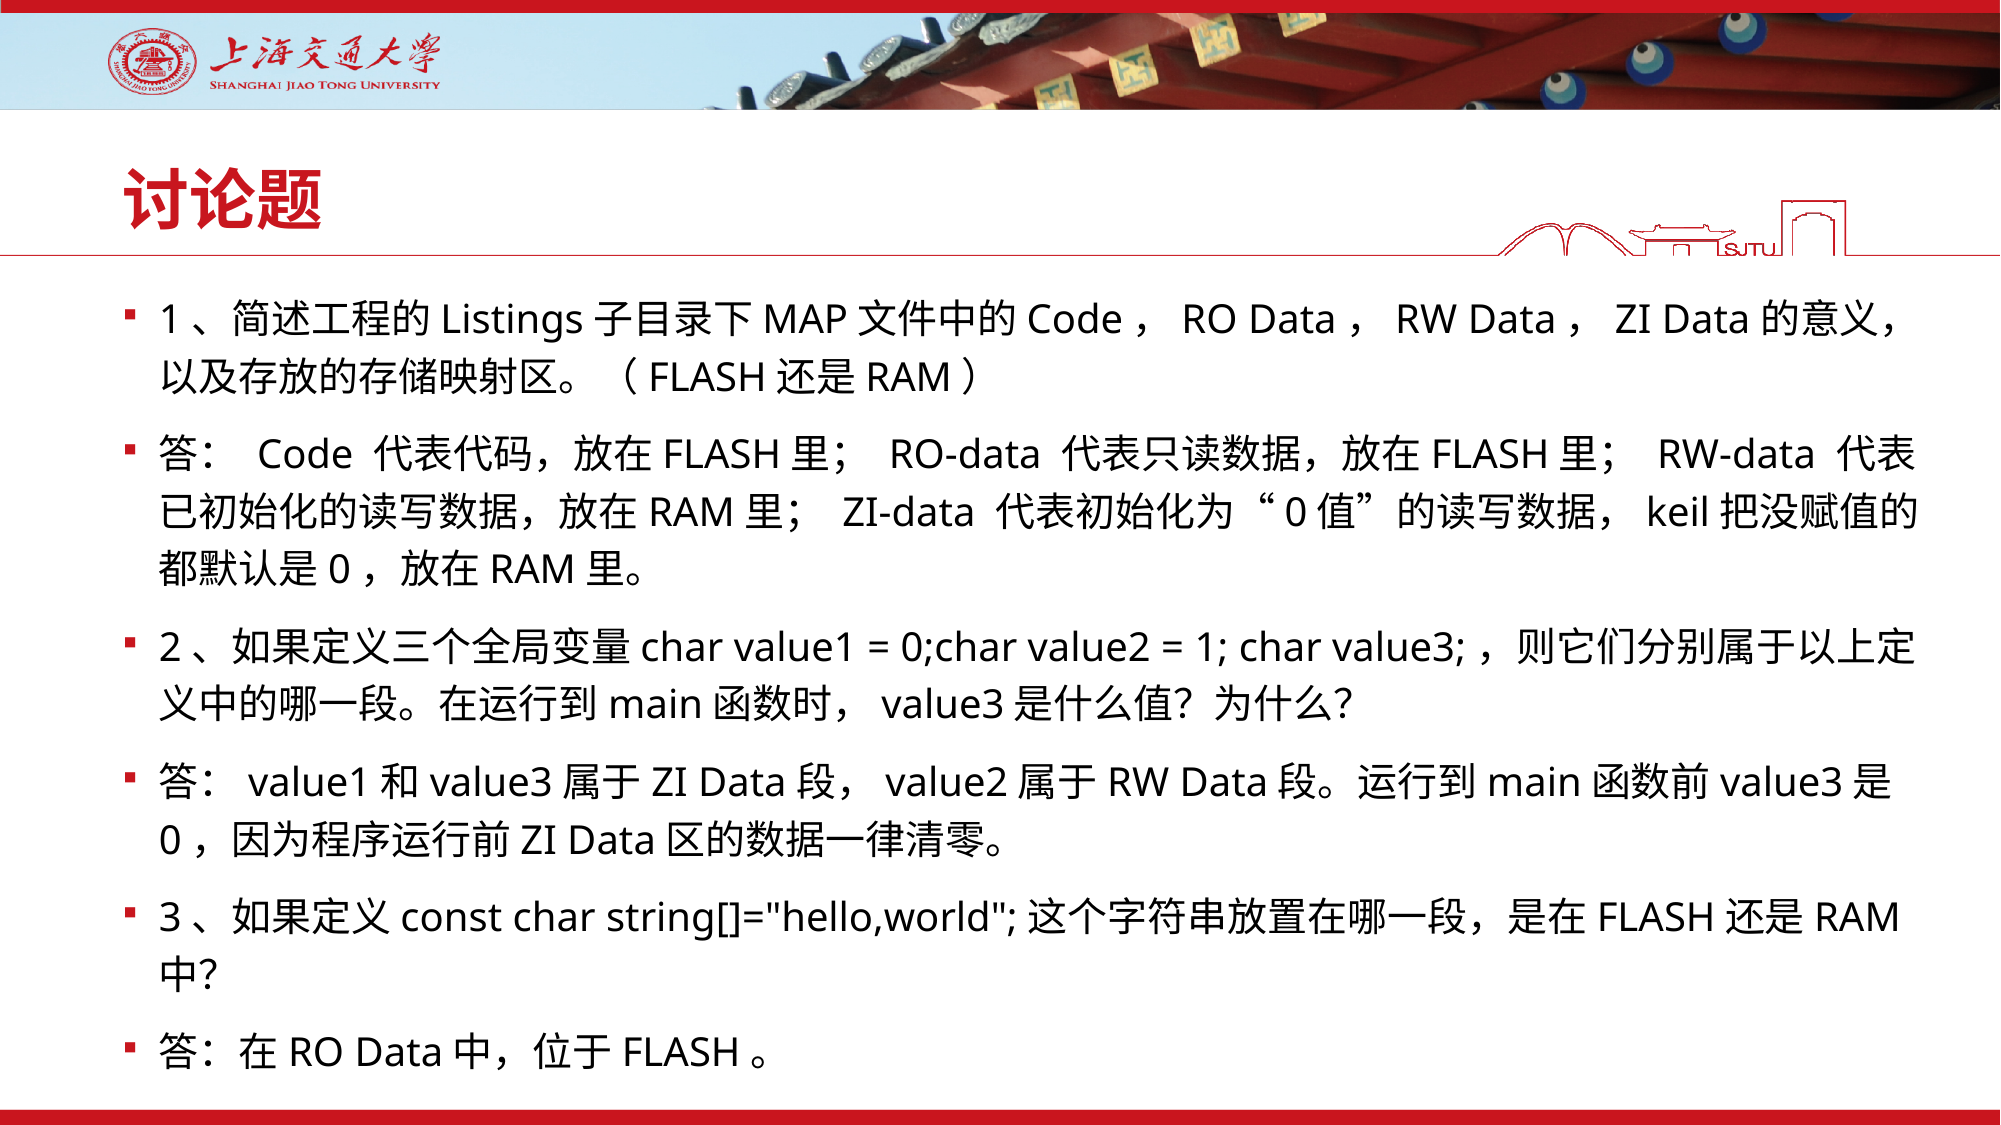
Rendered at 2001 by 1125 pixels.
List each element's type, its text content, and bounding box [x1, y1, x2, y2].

picture [0, 0, 2000, 110]
list 1、简述工程的Listings子目录下MAP文件中的Code，RO Data，RW Data，ZI Data的意义，以及存放的存储映射区。（FLASH还是RAM） 答： Code 代表代码，放在FLASH里； RO-data 代表只读数据，放在FLASH里； RW-data 代表已初始化的读写数据，放在RAM里； ZI-data 代表初始化为“0值”的读写数据，keil把没赋值的都默认是0，放在RAM里。 2、如果定义三个全局变量char value1 = 0;char value2 = 1; char value3;，则它们分别属于以上定义中的哪一段。在运行到main函数时，value3是什么值？为什么？ 答：value1和value3属于ZI Data段，value2属于RW Data段。运行到main函数前value3是0，因为程序运行前ZI Data区的数据一律清零。 3、如果定义const char string[]="hello,world";这个字符串放置在哪一段，是在FLASH还是RAM中？ 答：在RO Data中，位于FLASH。 [108, 276, 1940, 1084]
picture [0, 200, 2000, 256]
title 讨论题 [108, 159, 1940, 254]
